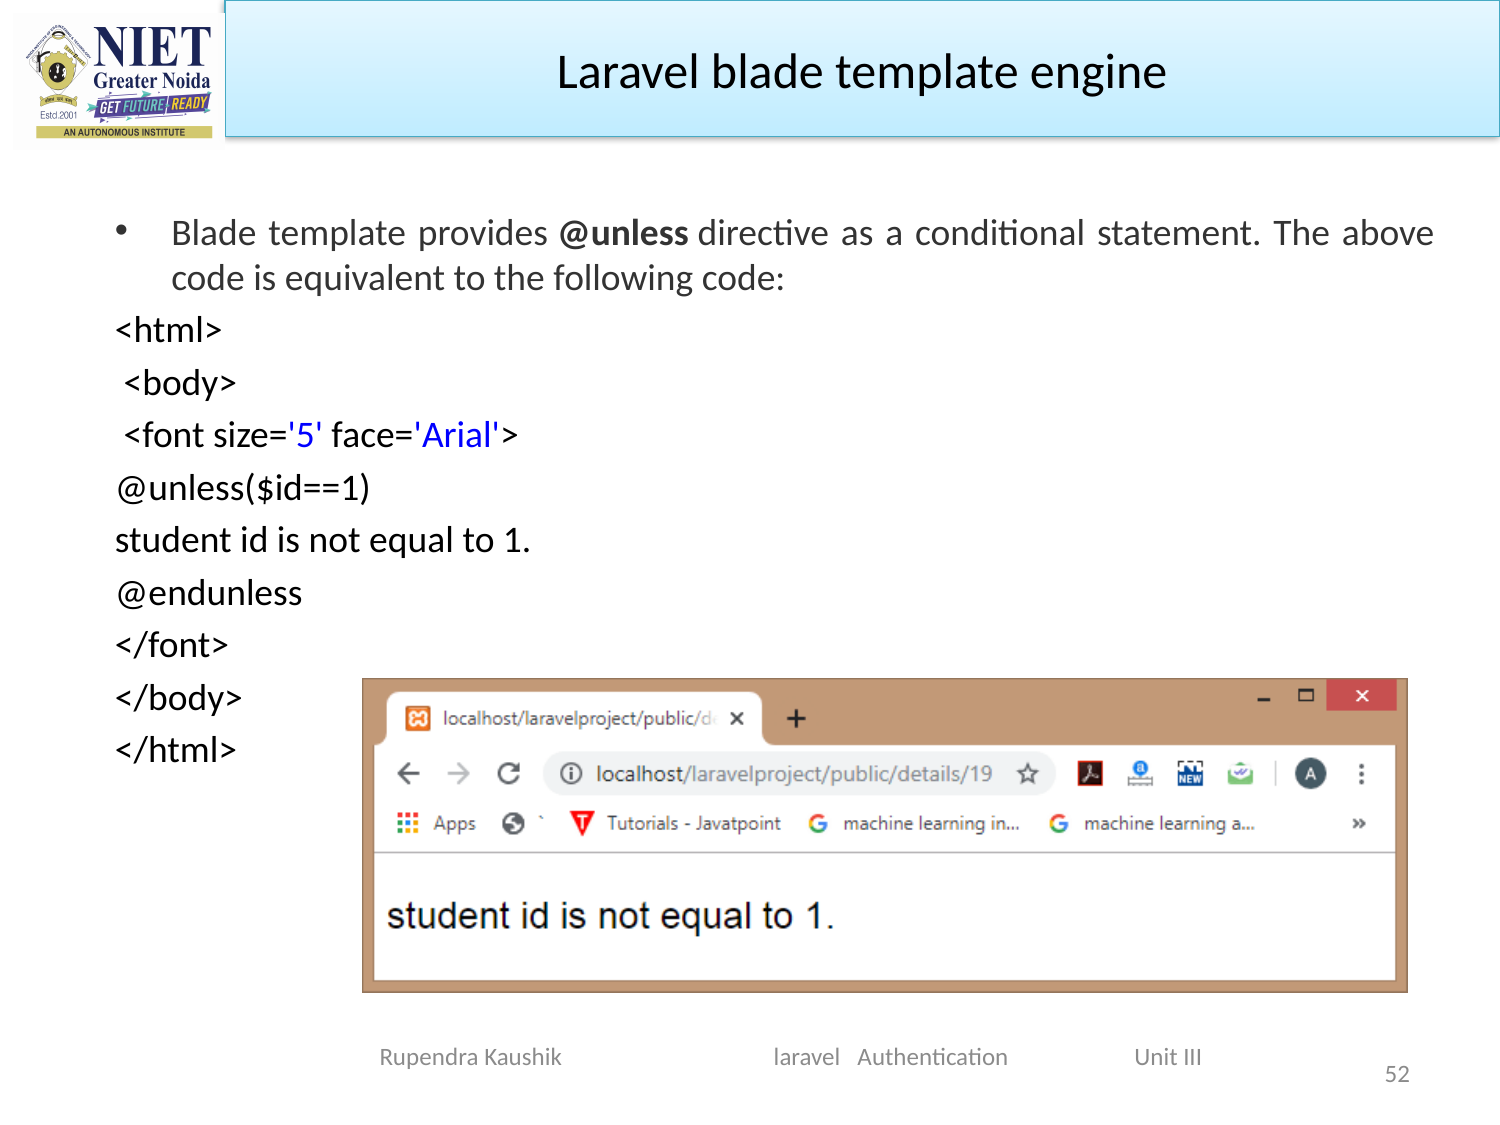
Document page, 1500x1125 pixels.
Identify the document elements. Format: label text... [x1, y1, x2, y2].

list Blade template provides @unless directive as a conditional statement. The above code is equivalent to the following code: <html> <body> <font size='5' face='Arial'> @unless($id==1) student id is not equal to 1. @endunless </font> </body> </html> [99, 200, 1450, 943]
slide_number 52 [1074, 1042, 1425, 1103]
text_box Laravel blade template engine [224, 0, 1500, 137]
picture [13, 13, 226, 151]
text_box Rupendra Kaushik laravel Authentication Unit III [329, 1033, 1255, 1079]
picture [362, 677, 1409, 993]
